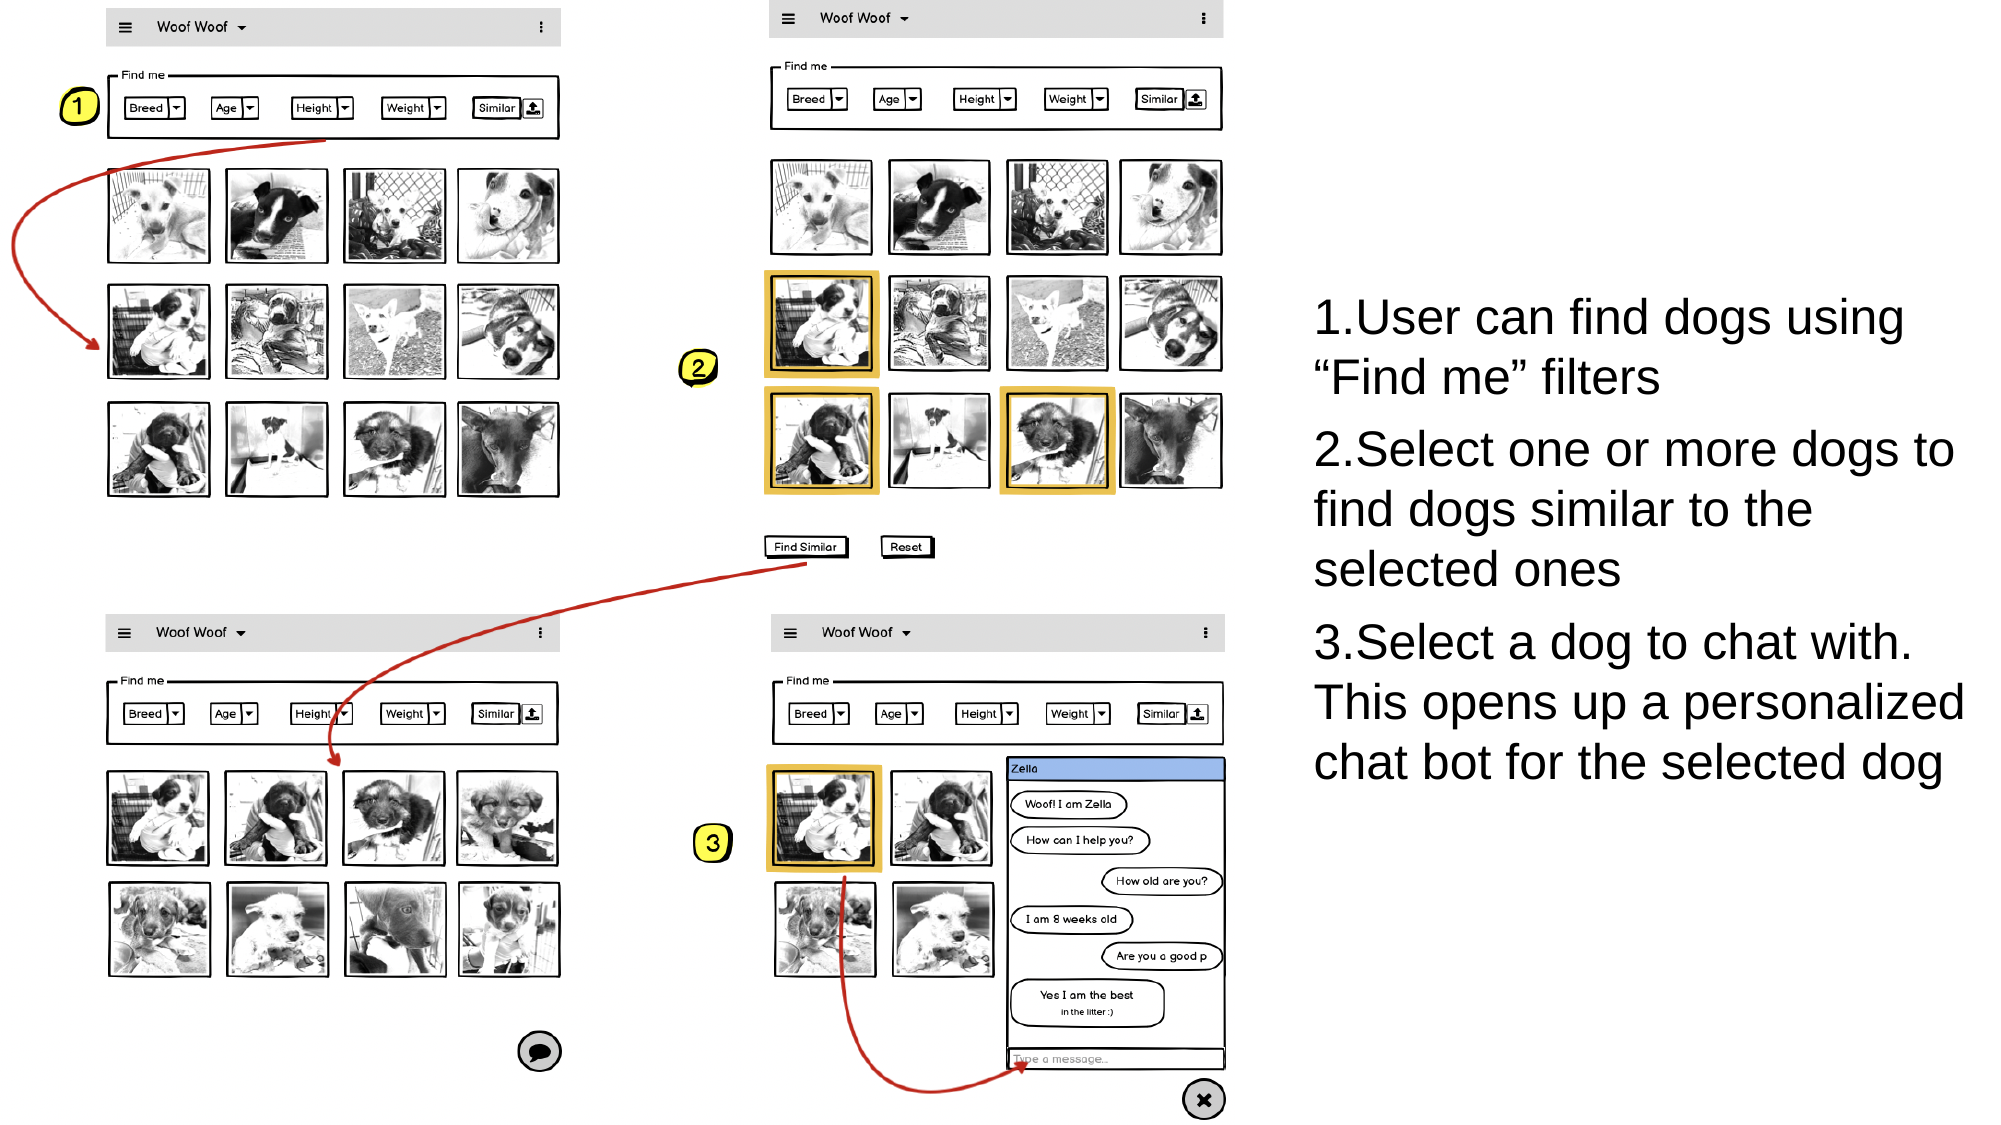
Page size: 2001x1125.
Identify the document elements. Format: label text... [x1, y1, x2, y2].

picture [0, 0, 1235, 1125]
text_box User can find dogs using “Find me” filters Select one or more dogs to find dogs similar to the selected ones Select a dog to chat with. This opens up a personalized chat bot for the selected dog [1298, 276, 2000, 797]
